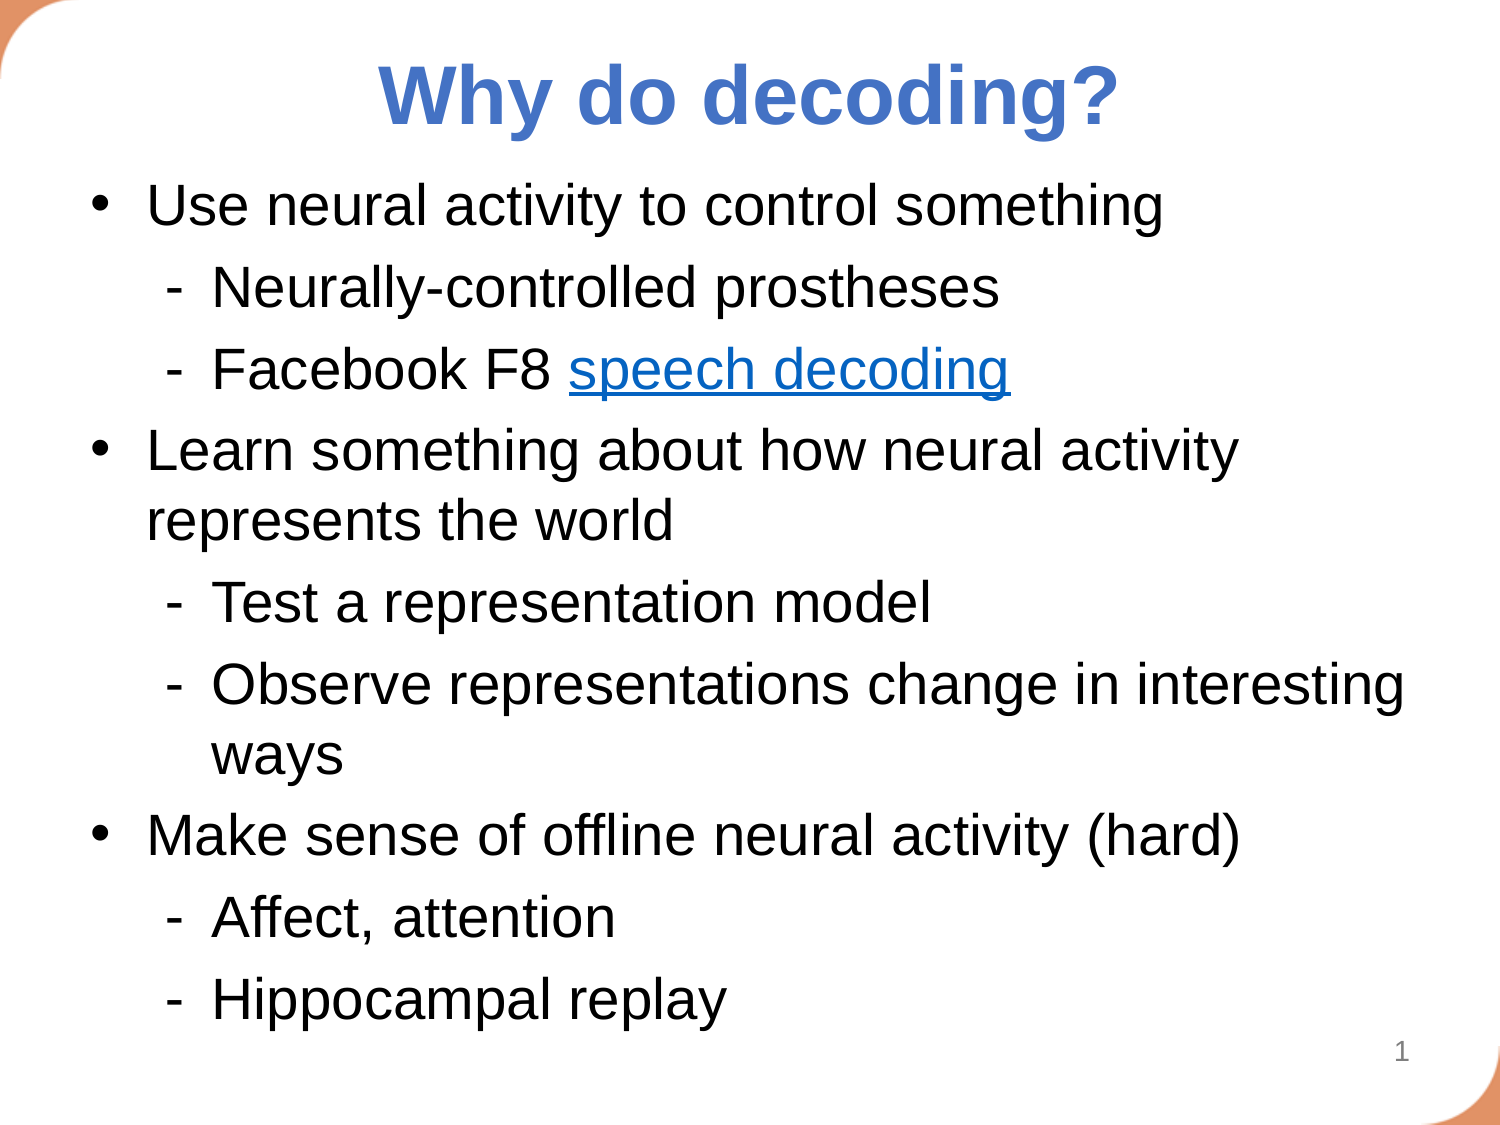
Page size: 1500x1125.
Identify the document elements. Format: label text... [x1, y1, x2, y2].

picture [0, 0, 79, 79]
title Why do decoding? [75, 45, 1425, 138]
picture [1421, 1046, 1500, 1125]
slide_number 1 [1074, 1024, 1425, 1103]
list Use neural activity to control something Neurally-controlled prostheses Facebook F8 speech decoding Learn something about how neural activity represents the world Test a representation model Observe representations change in interesting ways Make sense of offline neural activity (hard) Affect, attention Hippocampal replay [75, 159, 1425, 1005]
